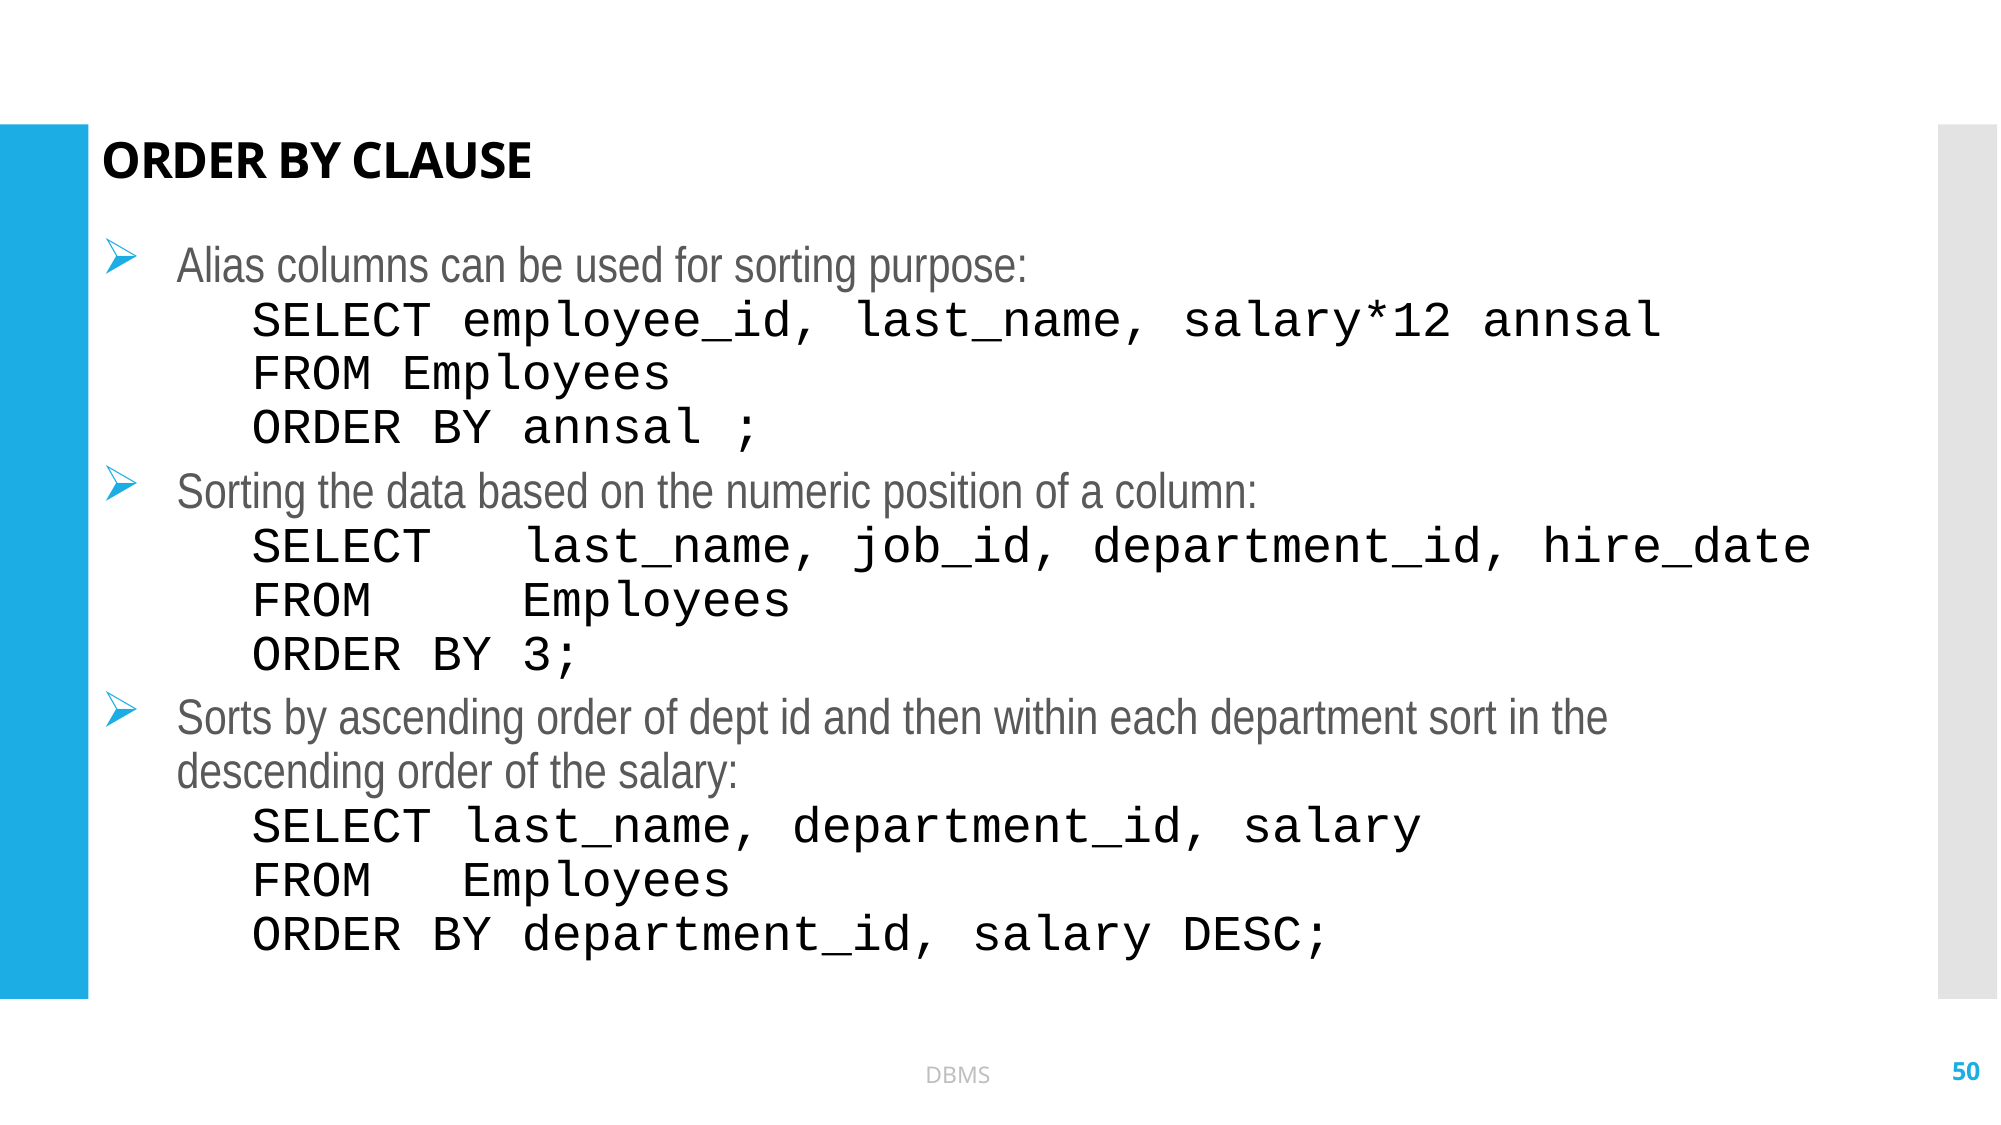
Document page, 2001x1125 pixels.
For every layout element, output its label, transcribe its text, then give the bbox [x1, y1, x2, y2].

footer DBMS [473, 1046, 1443, 1107]
slide_number 50 [1744, 1042, 1996, 1103]
title ORDER BY CLAUSE [86, 128, 1653, 189]
list Alias columns can be used for sorting purpose: SELECT employee_id, last_name, salary*12 annsal FROM Employees ORDER BY annsal ; Sorting the data based on the numeric position of a column: SELECT last_name, job_id, department_id, hire_date FROM Employees ORDER BY 3; Sorts by ascending order of dept id and then within each department sort in the descending order of the salary: SELECT last_name, department_id, salary FROM Employees ORDER BY department_id, salary DESC; [86, 231, 1830, 1036]
